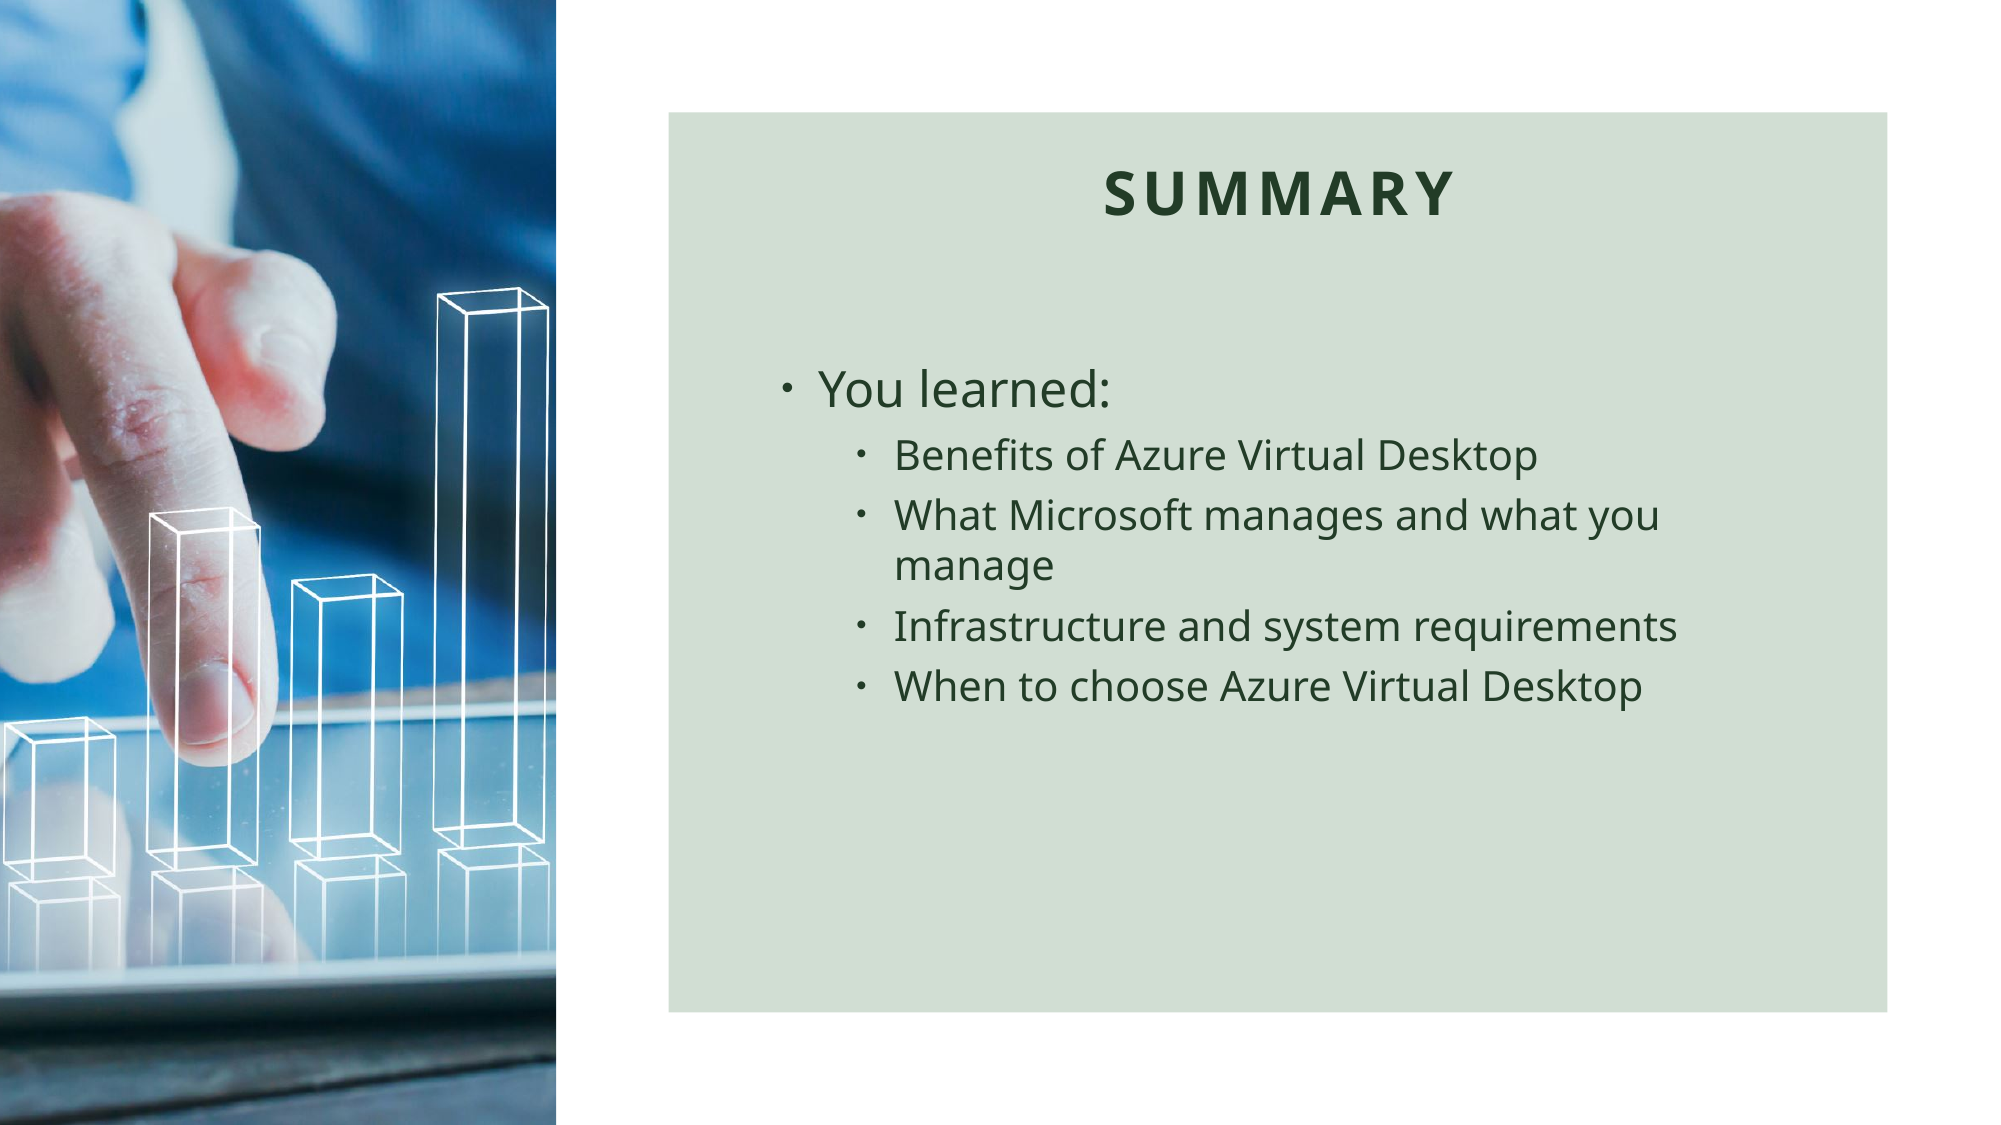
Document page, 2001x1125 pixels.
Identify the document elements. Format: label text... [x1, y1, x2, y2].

text_box [557, 0, 2000, 1125]
text_box [668, 111, 1888, 1013]
list You learned: Benefits of Azure Virtual Desktop What Microsoft manages and what you manage Infrastructure and system requirements When to choose Azure Virtual Desktop [766, 350, 1792, 931]
picture [0, 0, 557, 1125]
title Summary [781, 154, 1782, 309]
